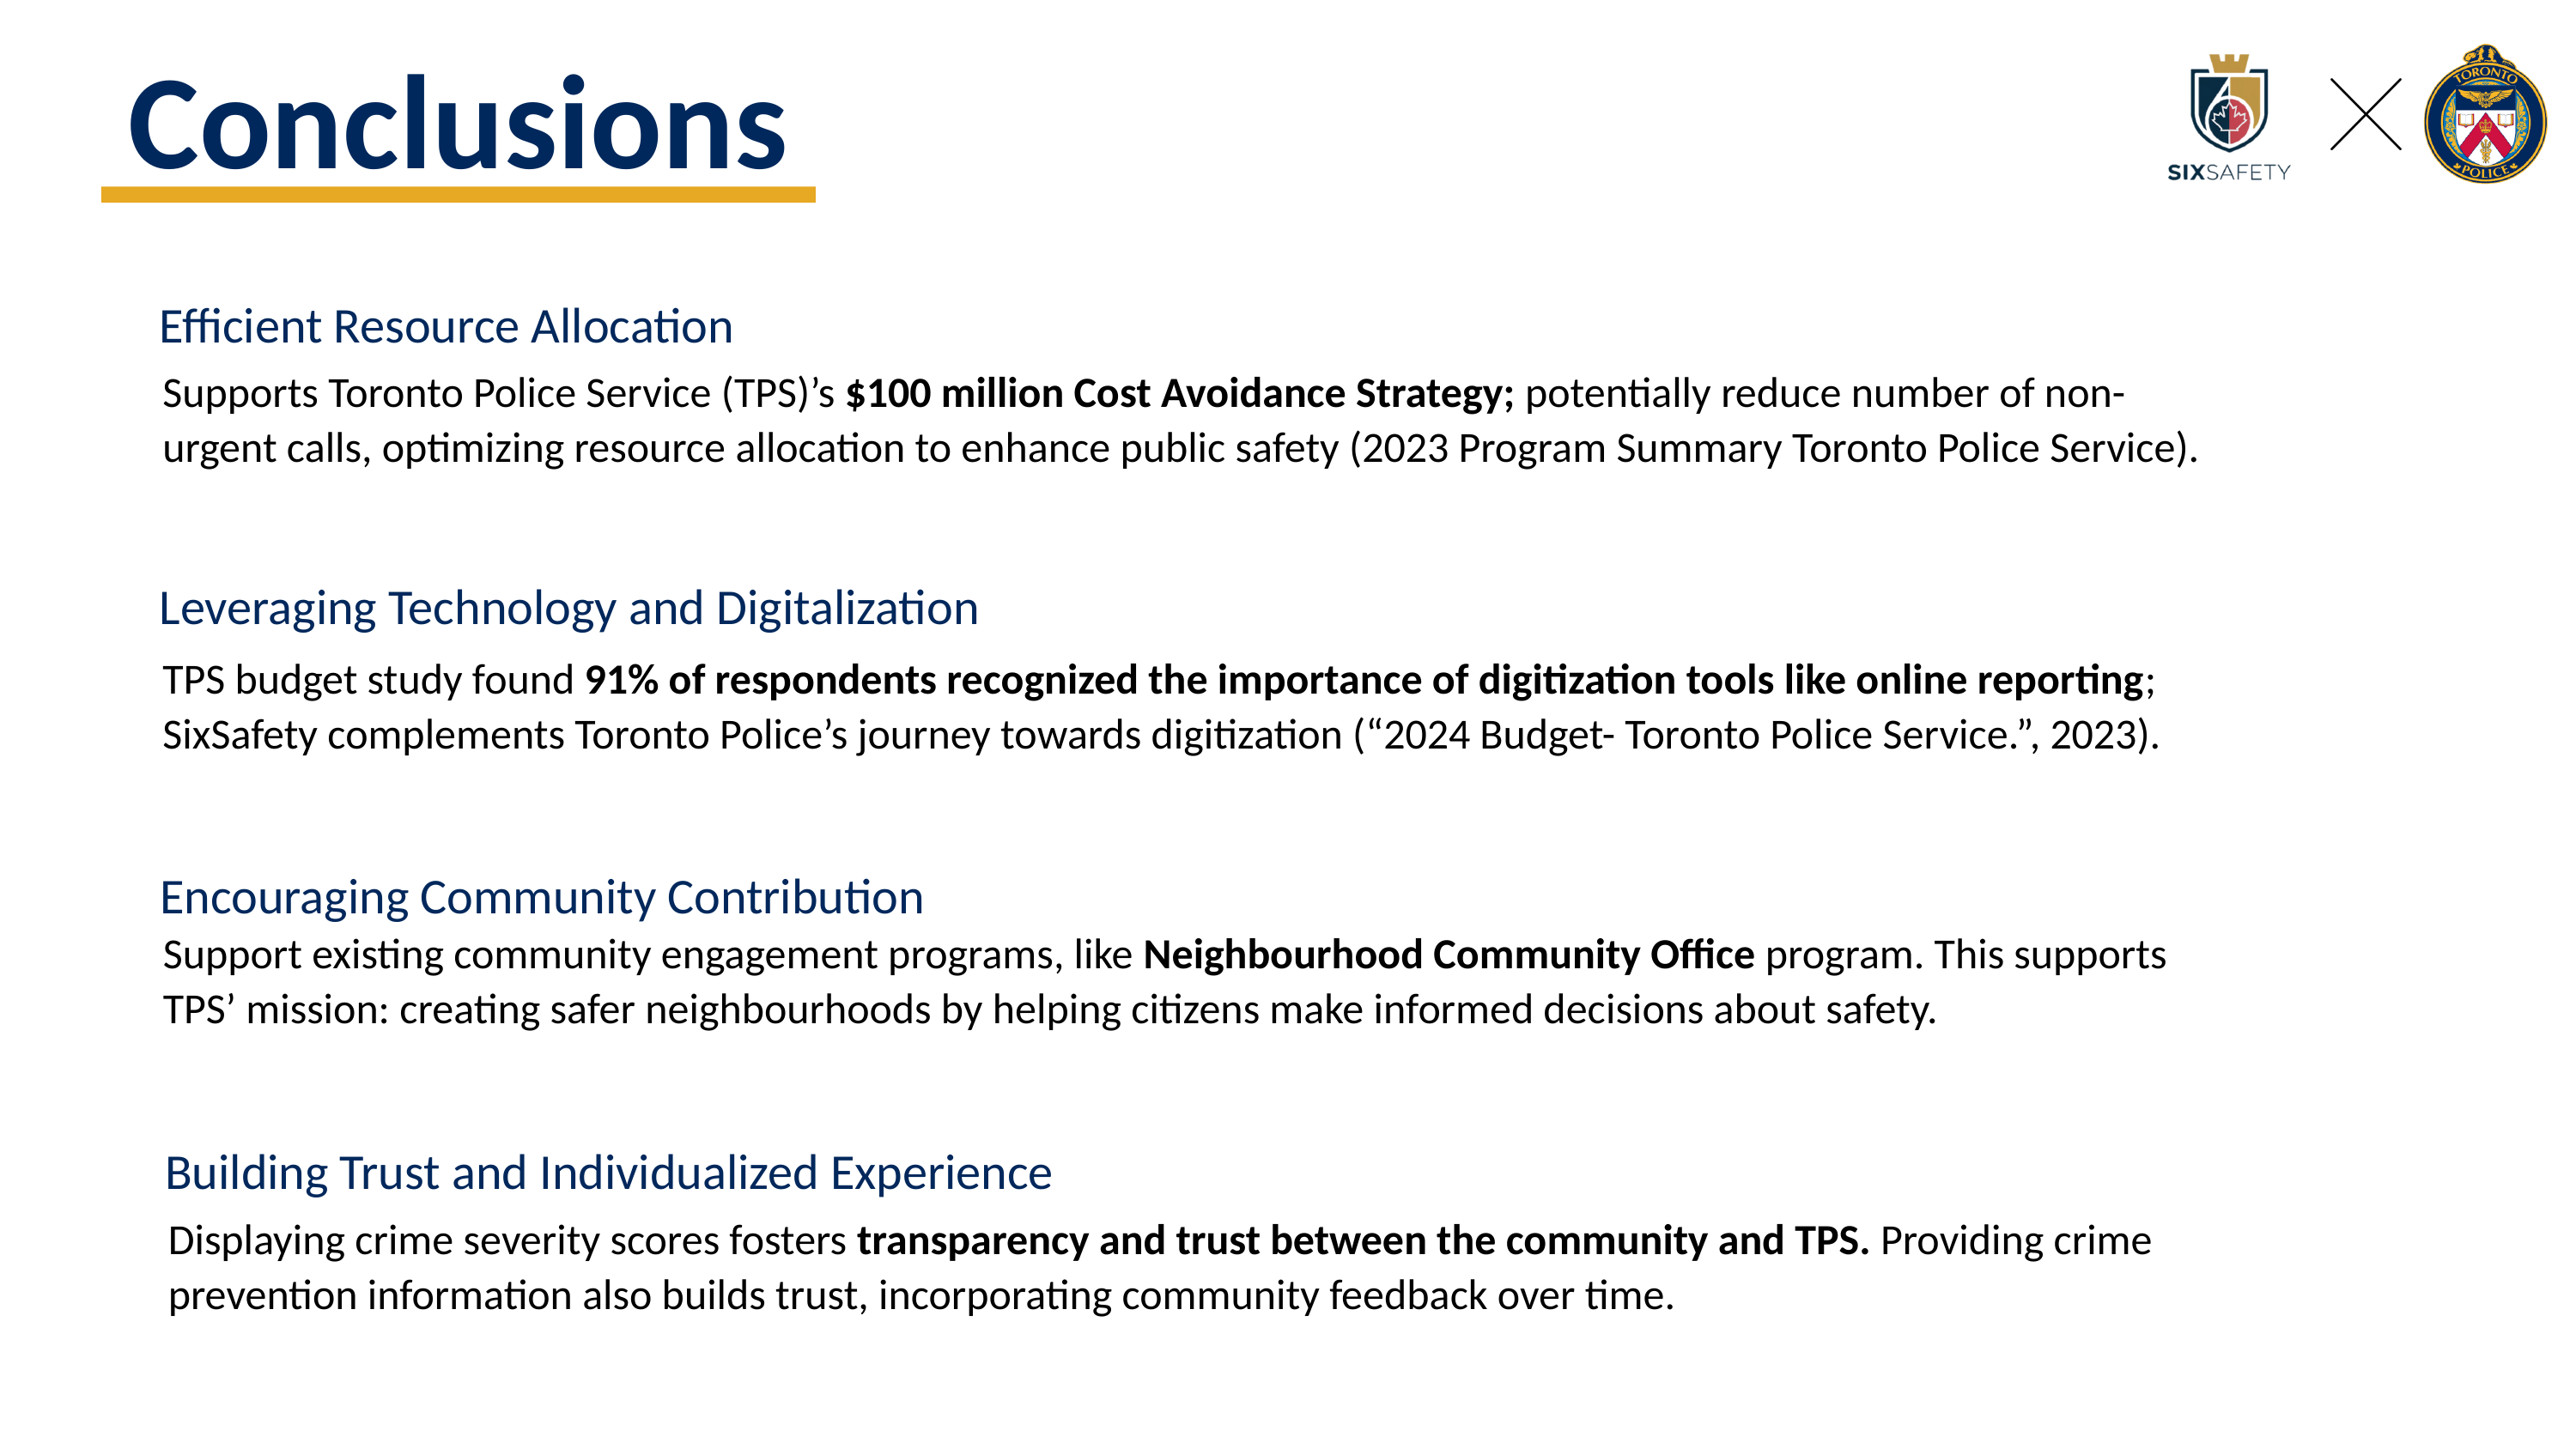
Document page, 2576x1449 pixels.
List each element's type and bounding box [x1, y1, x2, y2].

text_box [160, 855, 2177, 1033]
text_box [2160, 26, 2549, 215]
text_box [165, 1131, 2160, 1317]
text_box [100, 7, 817, 195]
text_box [159, 567, 2209, 814]
text_box [159, 284, 2209, 470]
